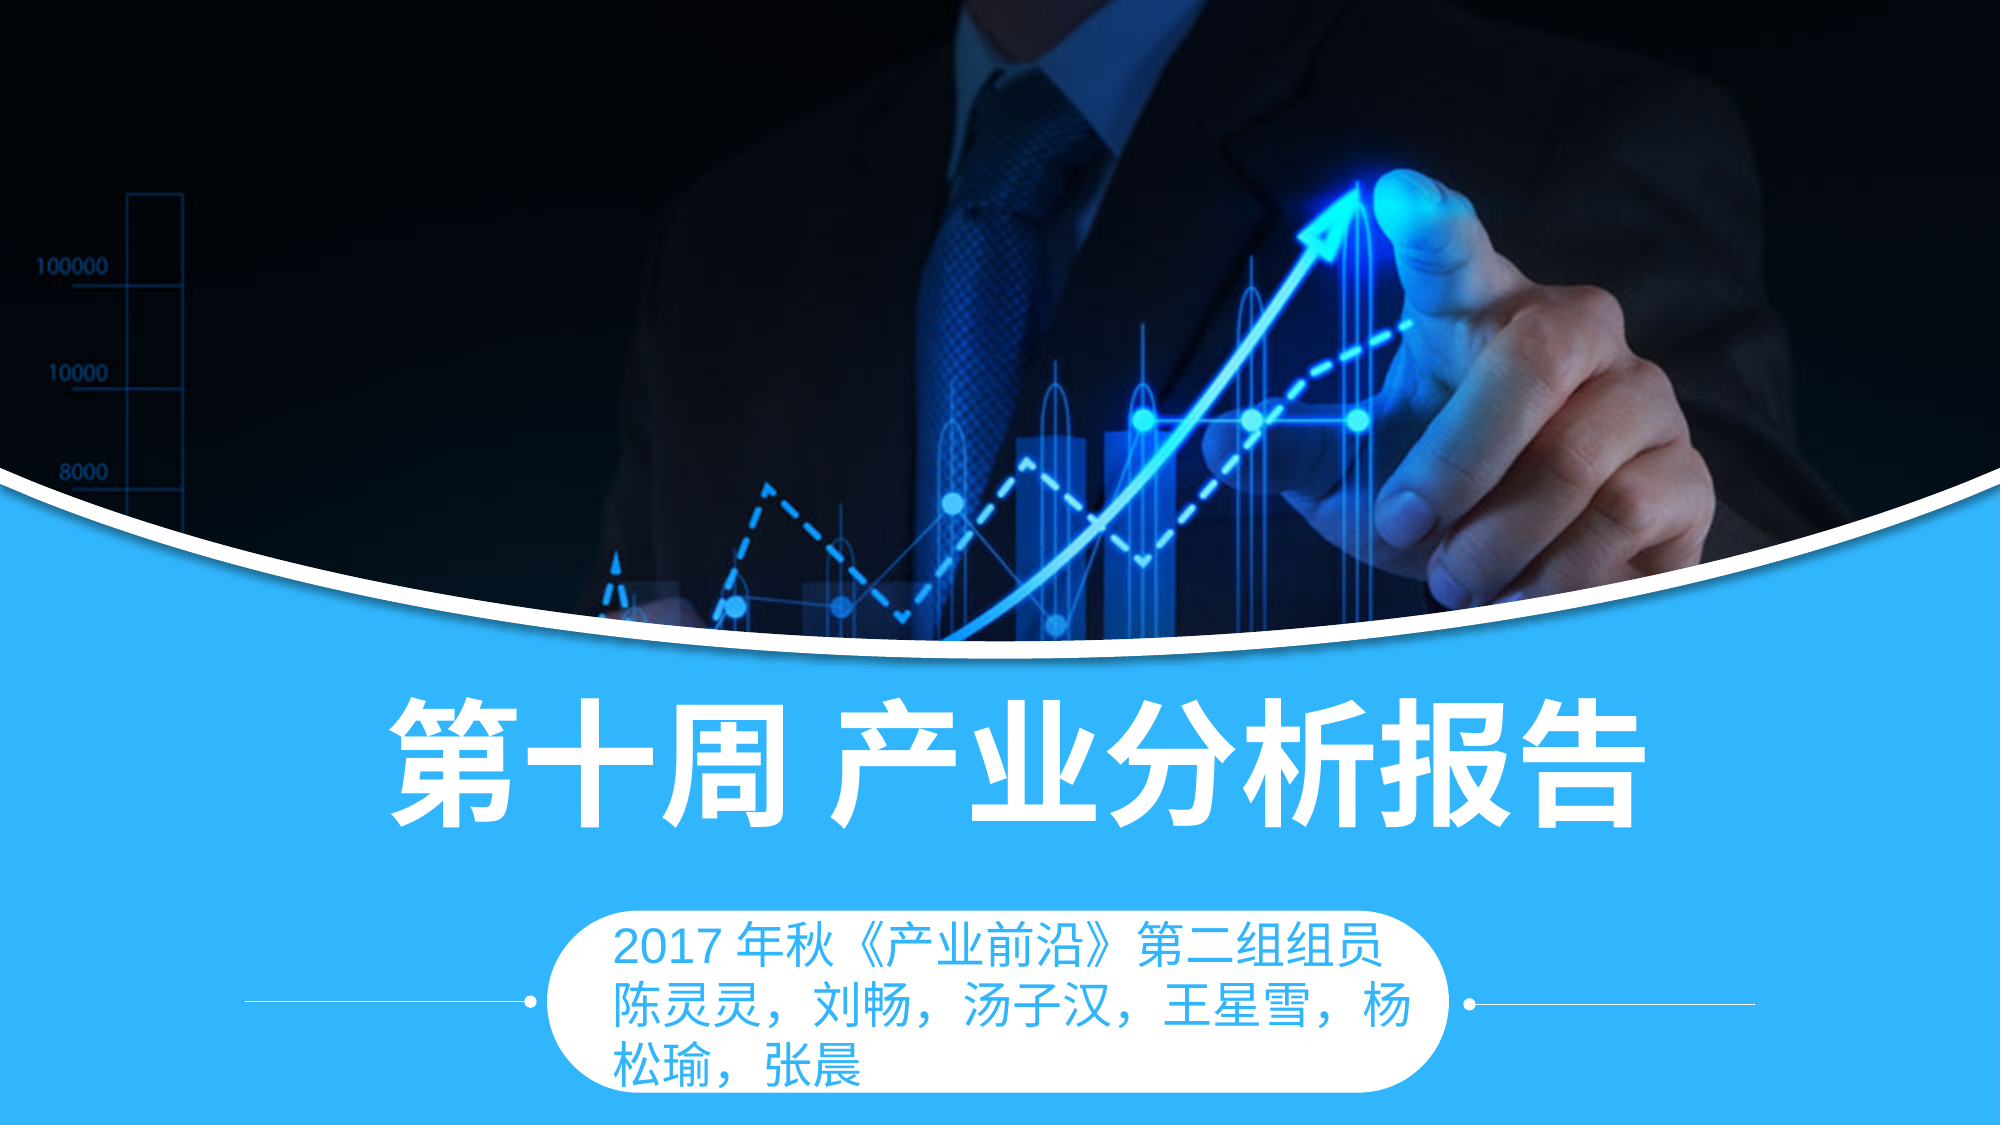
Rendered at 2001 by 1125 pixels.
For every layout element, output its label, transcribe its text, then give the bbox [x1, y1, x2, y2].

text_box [244, 905, 1756, 1103]
text_box [0, 470, 2000, 660]
text_box [0, 0, 2000, 643]
text_box 第十周 产业分析报告 [369, 670, 1700, 851]
